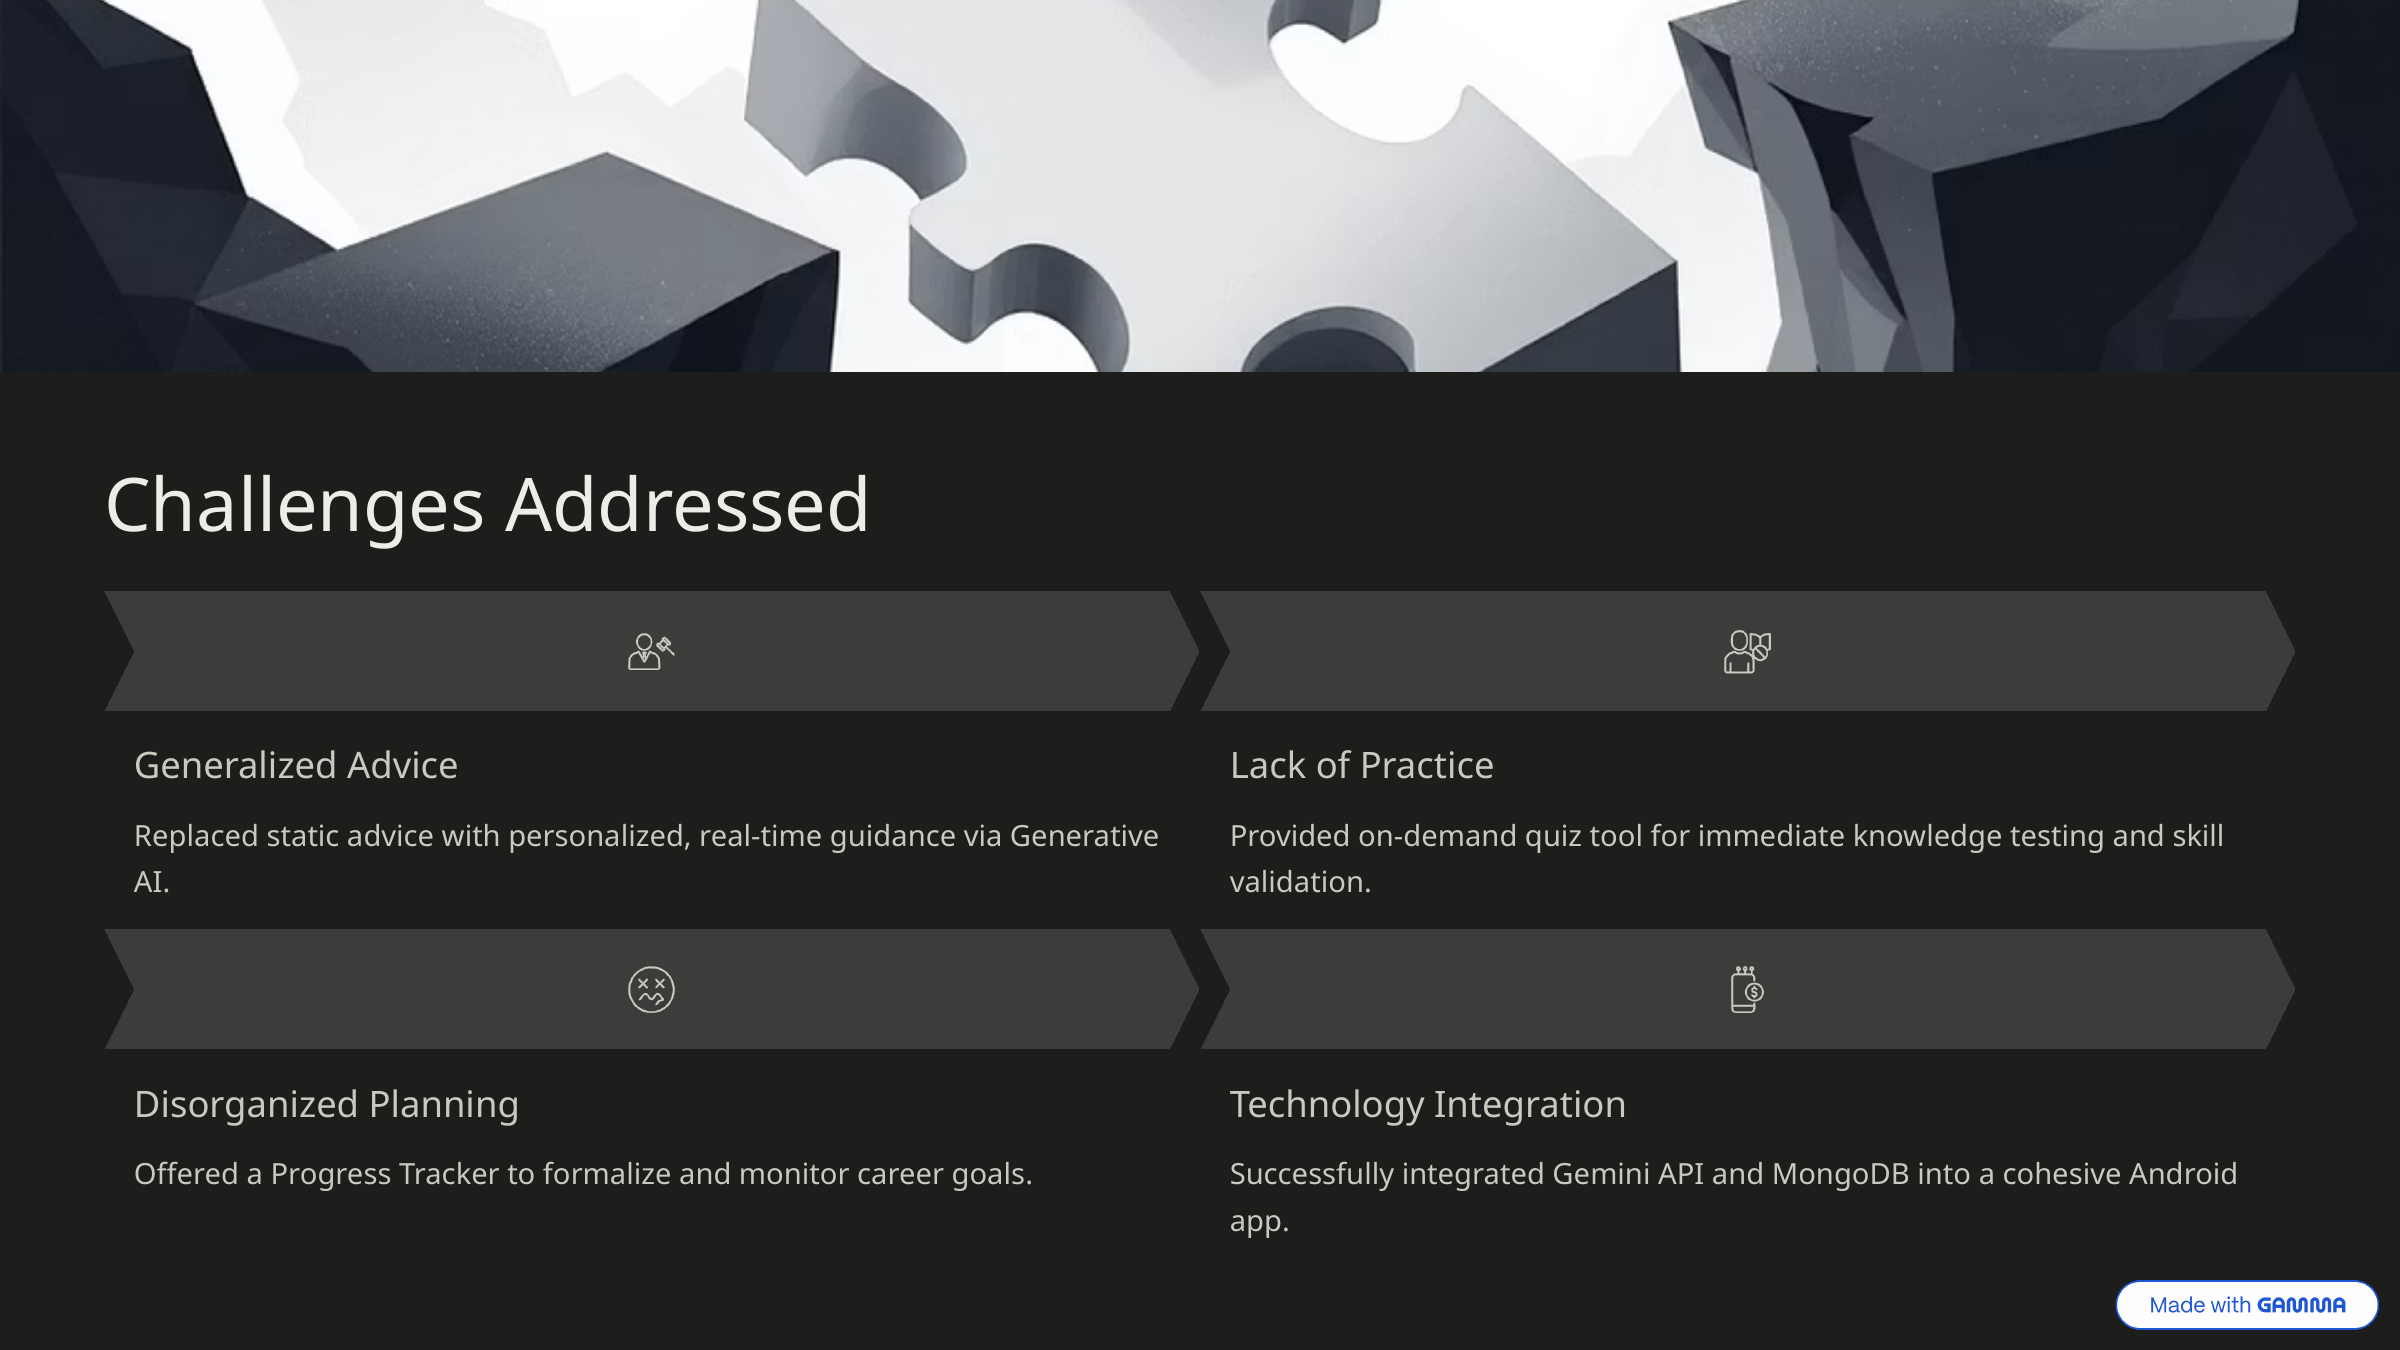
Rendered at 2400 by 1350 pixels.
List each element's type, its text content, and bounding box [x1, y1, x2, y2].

text_box Replaced static advice with personalized, real-time guidance via Generative AI. [133, 804, 1171, 901]
picture [0, 0, 2400, 373]
text_box Successfully integrated Gemini API and MongoDB into a cohesive Android app. [1229, 1143, 2266, 1239]
picture [104, 929, 2296, 1049]
picture [104, 591, 2296, 711]
text_box Offered a Progress Tracker to formalize and monitor career goals. [133, 1143, 1171, 1191]
text_box Lack of Practice [1229, 740, 1602, 787]
text_box Generalized Advice [133, 740, 506, 787]
text_box Disorganized Planning [133, 1078, 562, 1126]
picture [2106, 1271, 2389, 1339]
text_box Challenges Addressed [104, 454, 949, 547]
text_box Provided on-demand quiz tool for immediate knowledge testing and skill validation. [1229, 804, 2266, 901]
text_box Technology Integration [1229, 1078, 1668, 1126]
